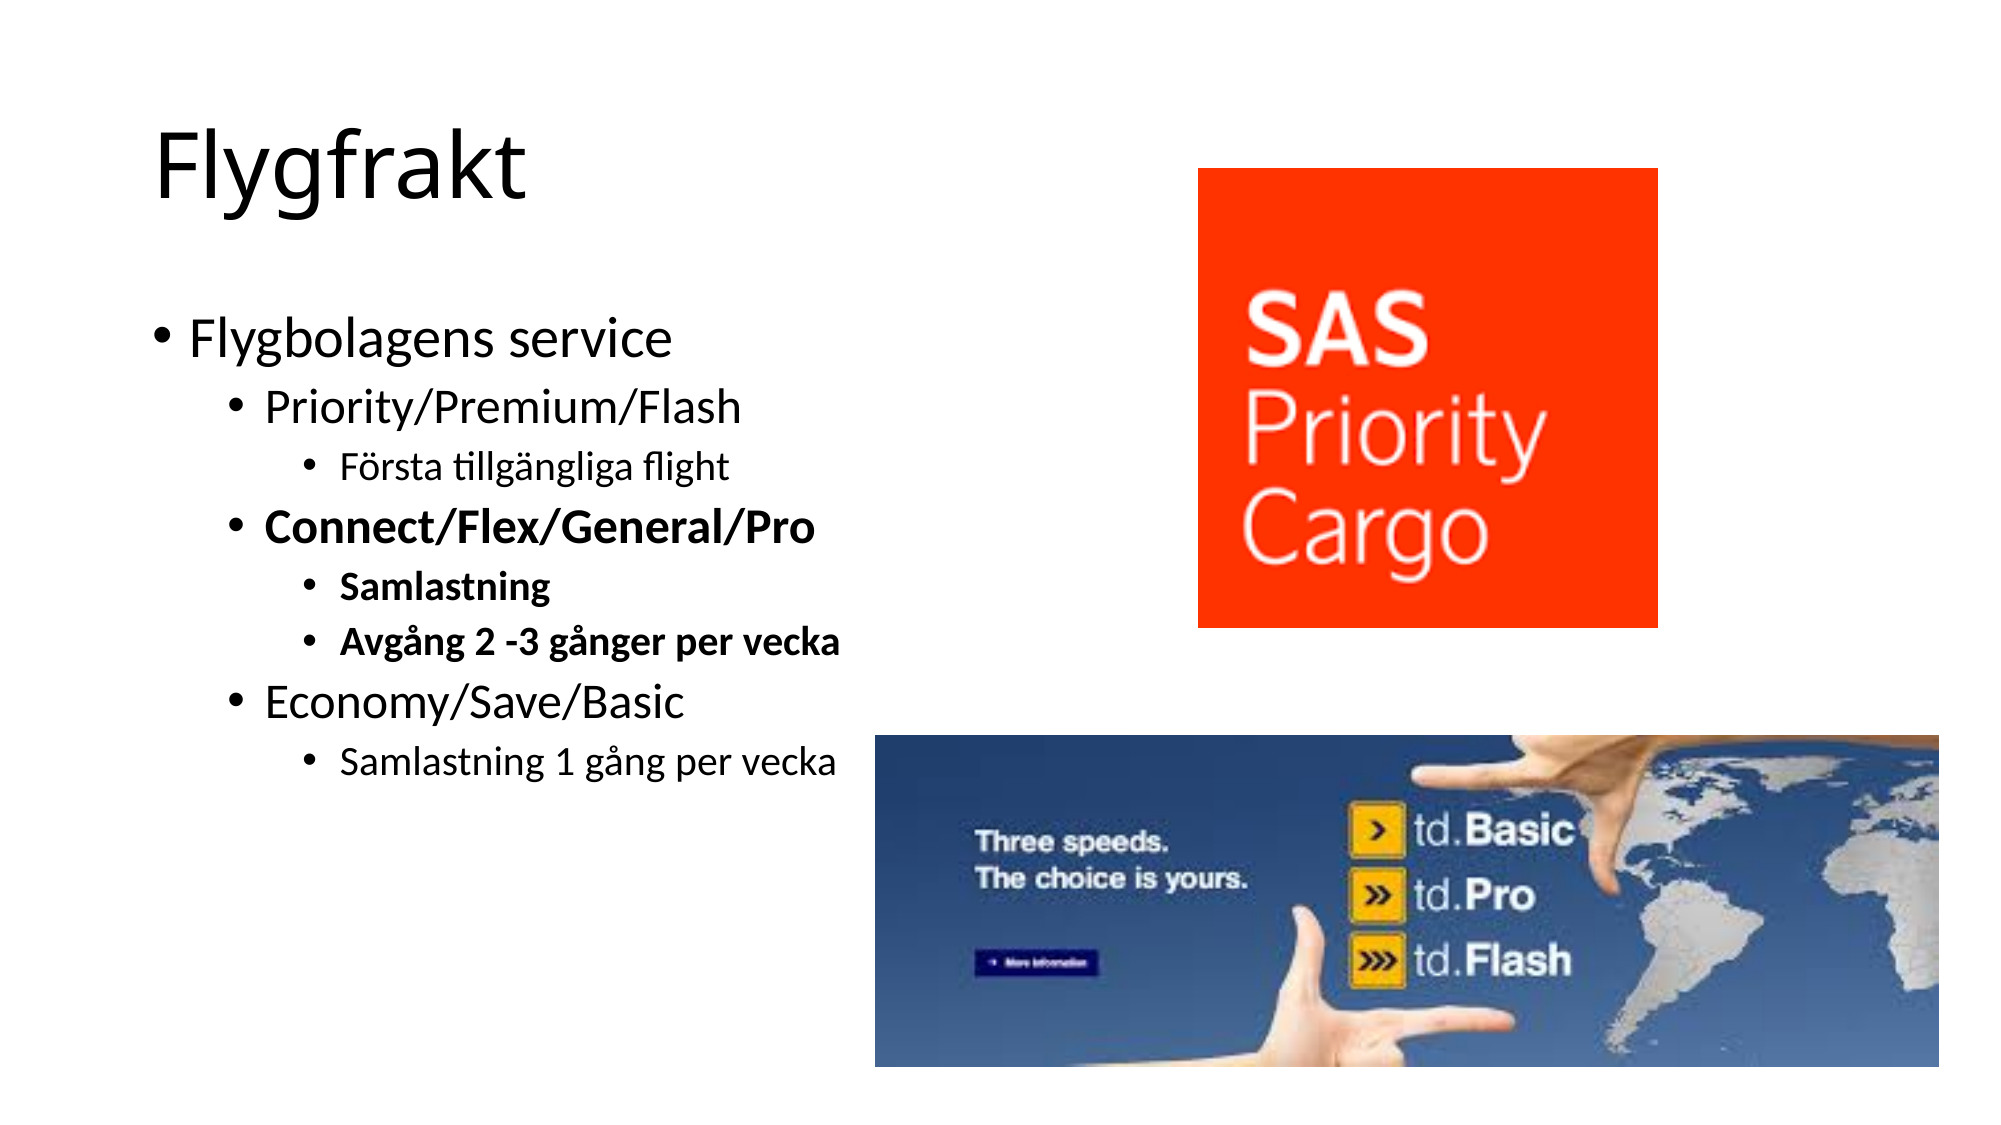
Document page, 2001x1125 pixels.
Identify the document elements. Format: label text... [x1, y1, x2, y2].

picture [1198, 168, 1658, 628]
list Flygbolagens service Priority/Premium/Flash Första tillgängliga flight Connect/Flex/General/Pro Samlastning Avgång 2 -3 gånger per vecka Economy/Save/Basic Samlastning 1 gång per vecka [137, 299, 1863, 1014]
picture [875, 735, 1939, 1067]
title Flygfrakt [137, 59, 1863, 278]
